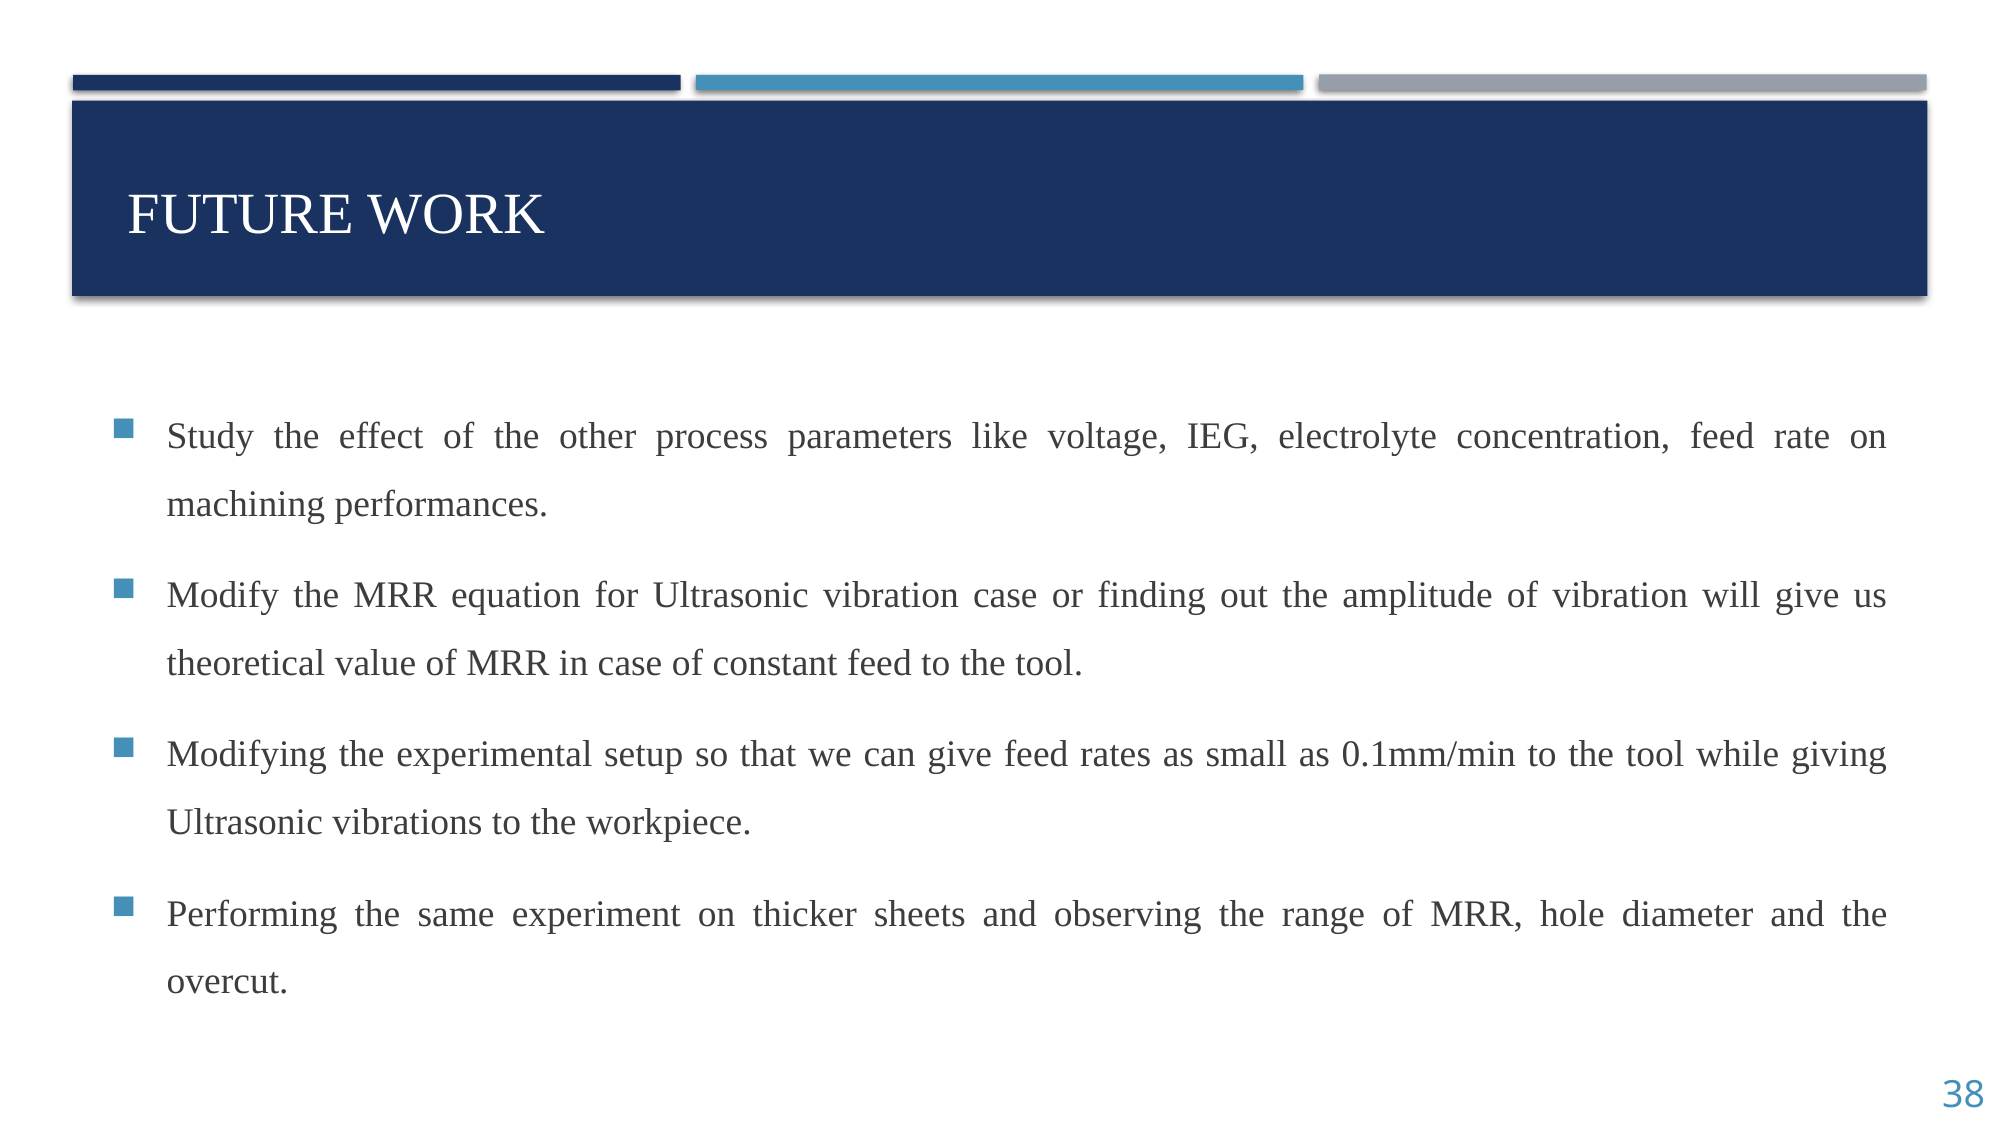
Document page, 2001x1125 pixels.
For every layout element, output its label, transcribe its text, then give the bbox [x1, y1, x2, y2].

title FUTURE WORK [112, 66, 1523, 253]
slide_number 38 [1827, 1065, 2000, 1125]
list Study the effect of the other process parameters like voltage, IEG, electrolyte concentration, feed rate on machining performances. Modify the MRR equation for Ultrasonic vibration case or finding out the amplitude of vibration will give us theoretical value of MRR in case of constant feed to the tool. Modifying the experimental setup so that we can give feed rates as small as 0.1mm/min to the tool while giving Ultrasonic vibrations to the workpiece. Performing the same experiment on thicker sheets and observing the range of MRR, hole diameter and the overcut. [95, 331, 1905, 1059]
